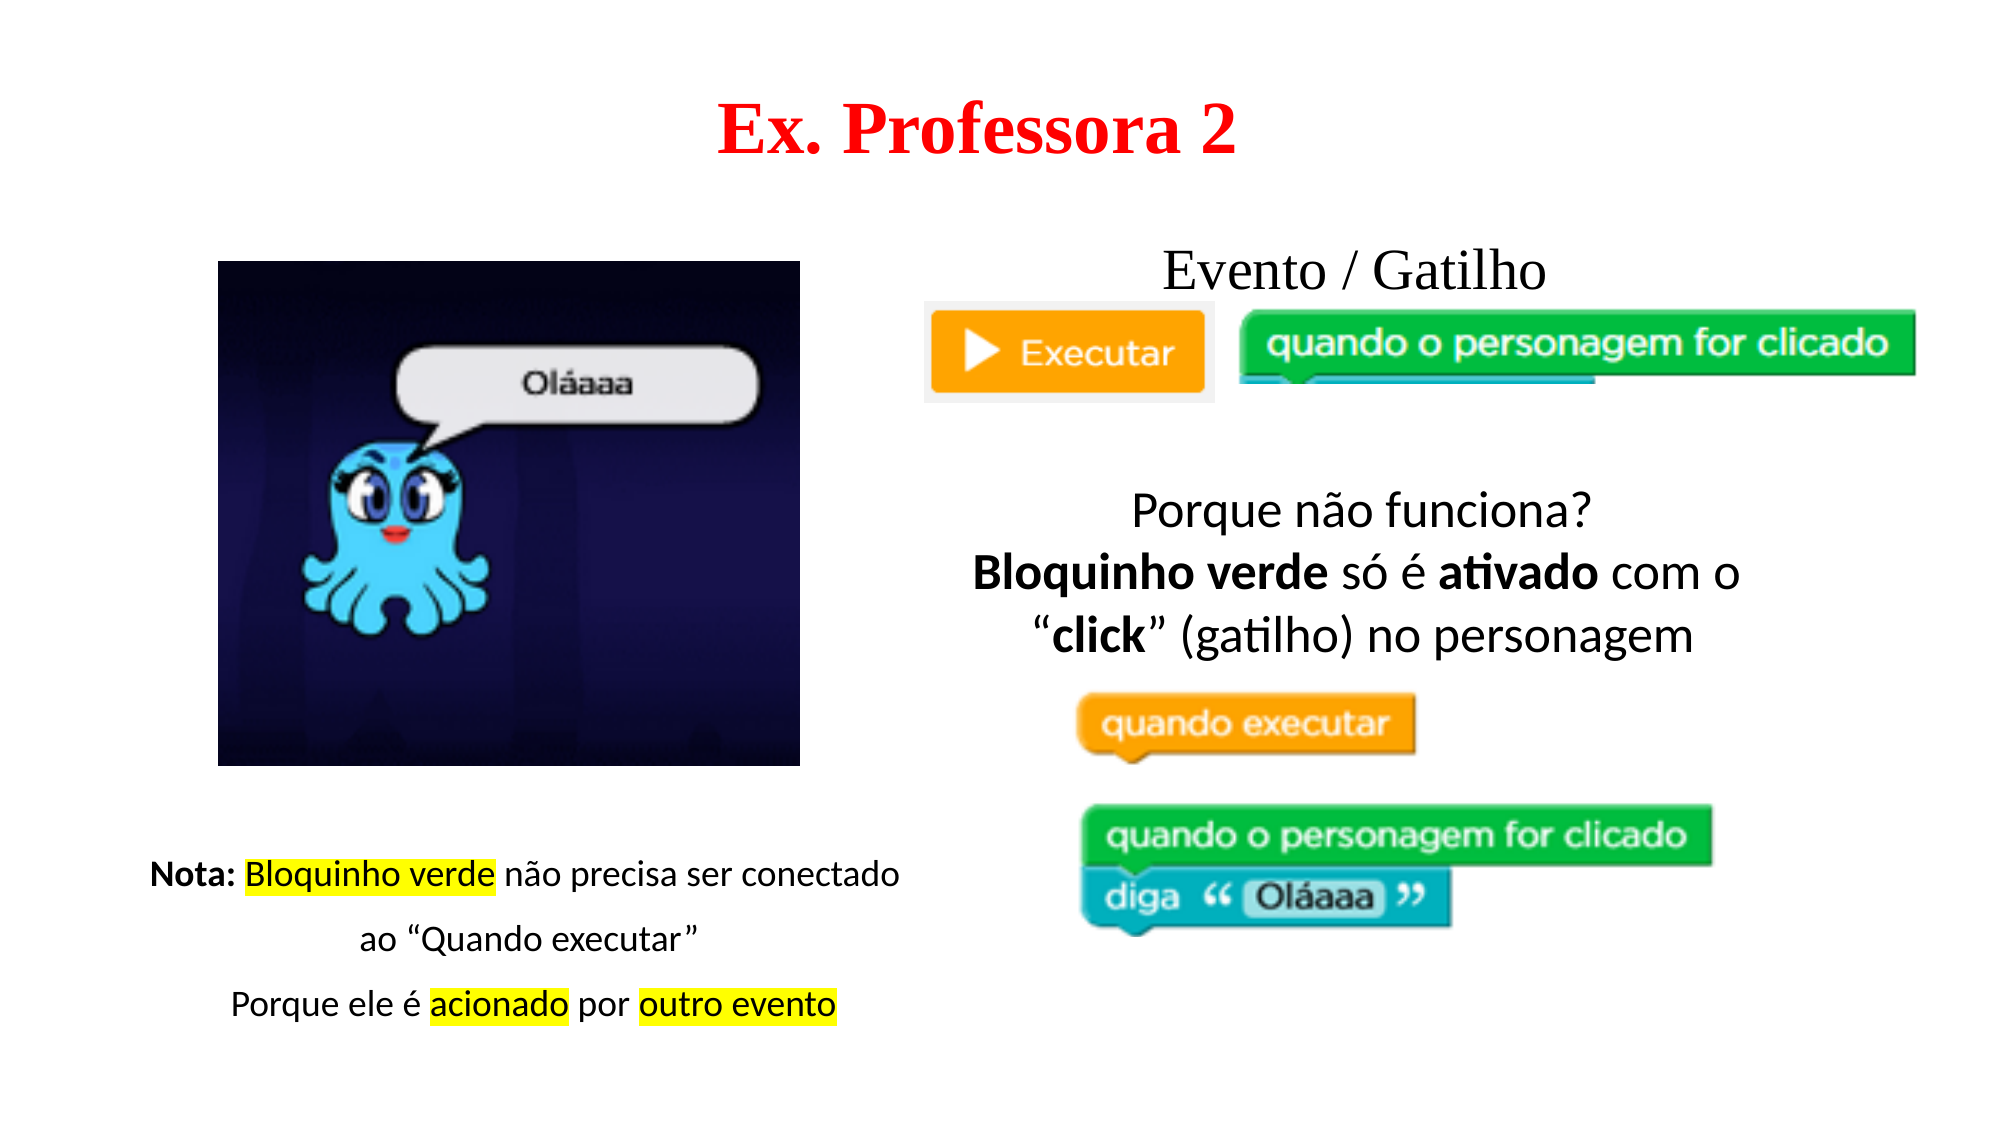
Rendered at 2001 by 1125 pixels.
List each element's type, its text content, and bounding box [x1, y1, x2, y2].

text_box Ex. Professora 2 [391, 71, 1565, 177]
text_box Porque não funciona? Bloquinho verde só é ativado com o “click” (gatilho) no personagem [872, 467, 1853, 670]
picture [1063, 683, 1767, 937]
text_box Nota: Bloquinho verde não precisa ser conectado ao “Quando executar” Porque ele é acionado por outro evento [122, 838, 937, 1032]
picture [1225, 300, 1929, 384]
picture [924, 301, 1215, 403]
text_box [218, 261, 800, 766]
text_box Evento / Gatilho [1114, 223, 1596, 309]
